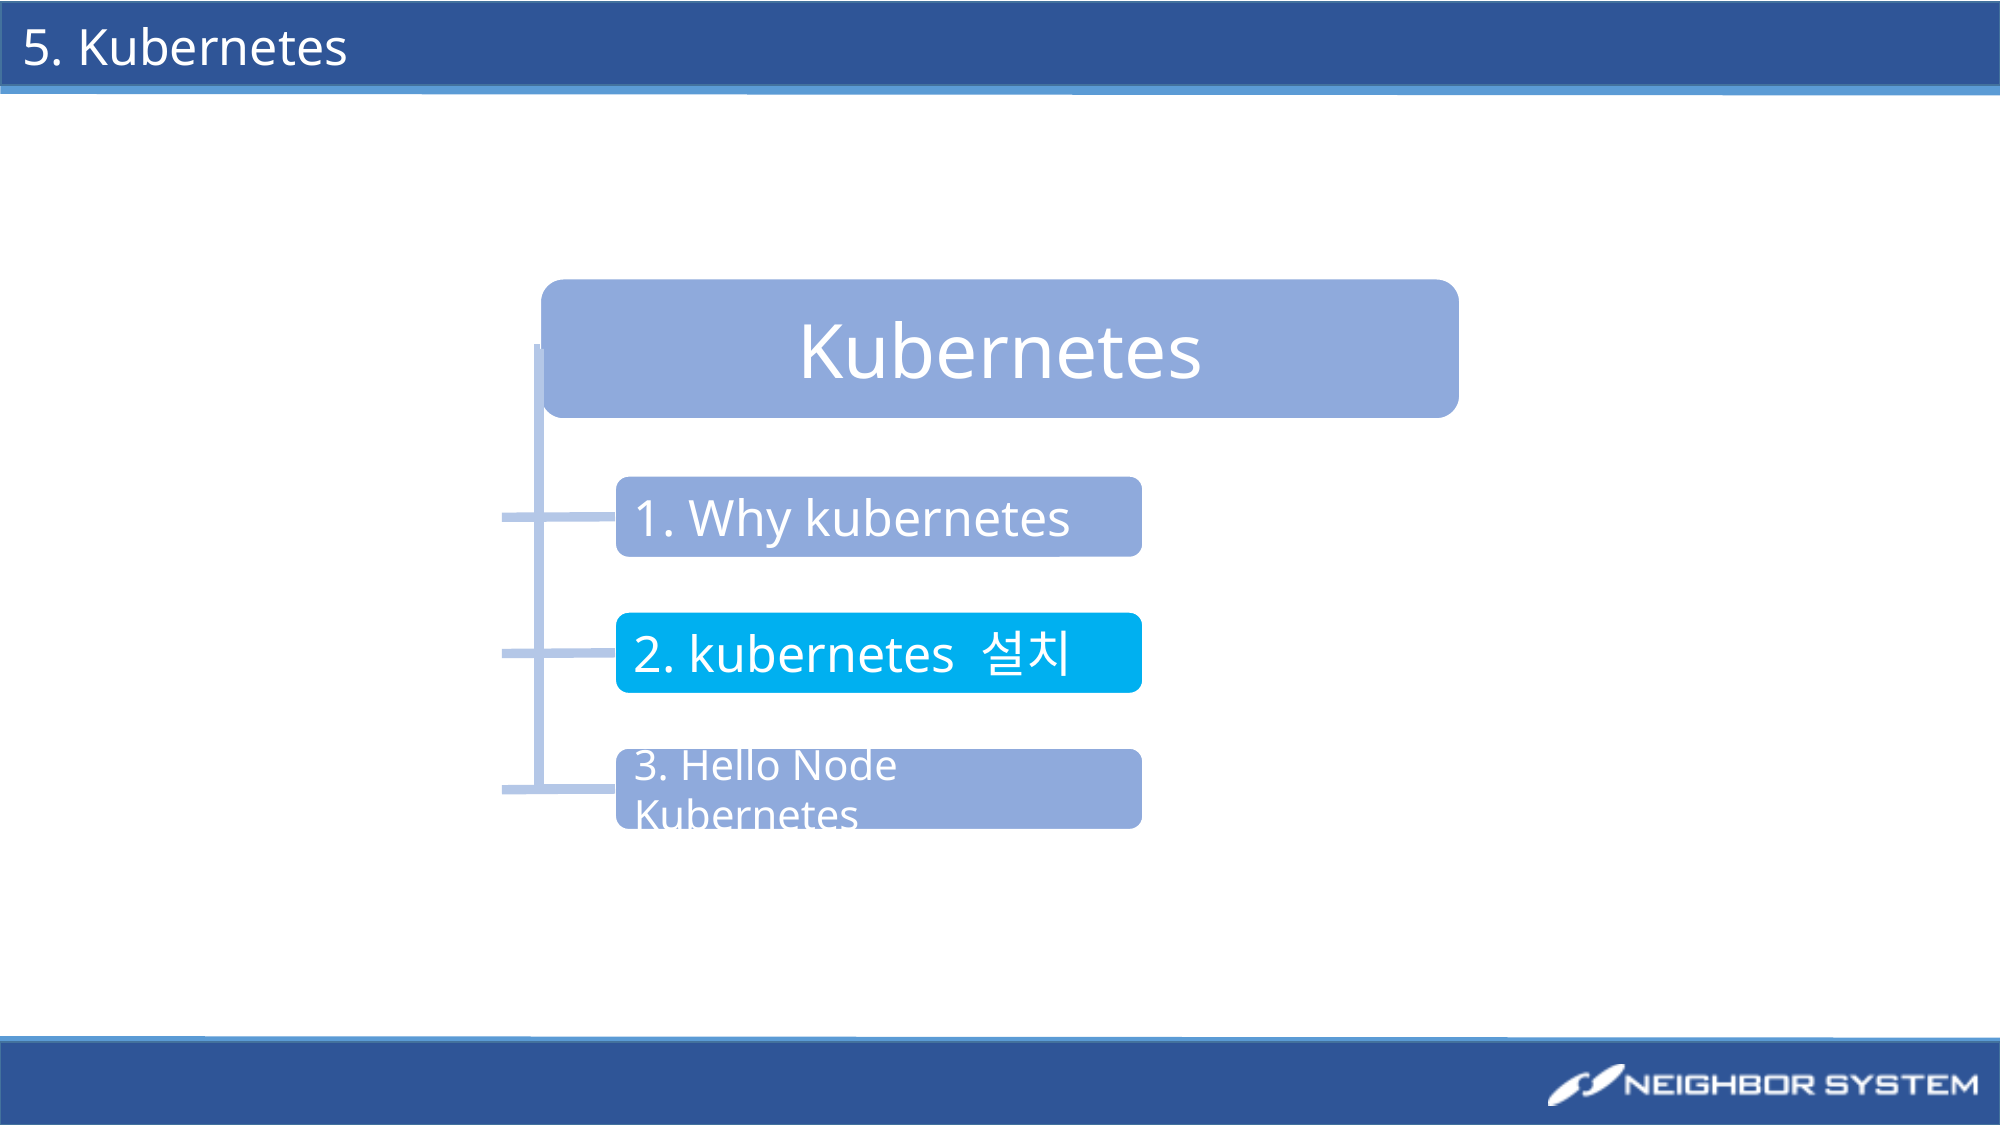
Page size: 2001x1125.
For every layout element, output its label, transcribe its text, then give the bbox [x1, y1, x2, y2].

text_box [0, 1043, 2000, 1125]
picture [1548, 1064, 2000, 1106]
text_box 5. Kubernetes [7, 8, 1093, 83]
text_box [0, 1, 2000, 86]
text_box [501, 278, 1461, 830]
